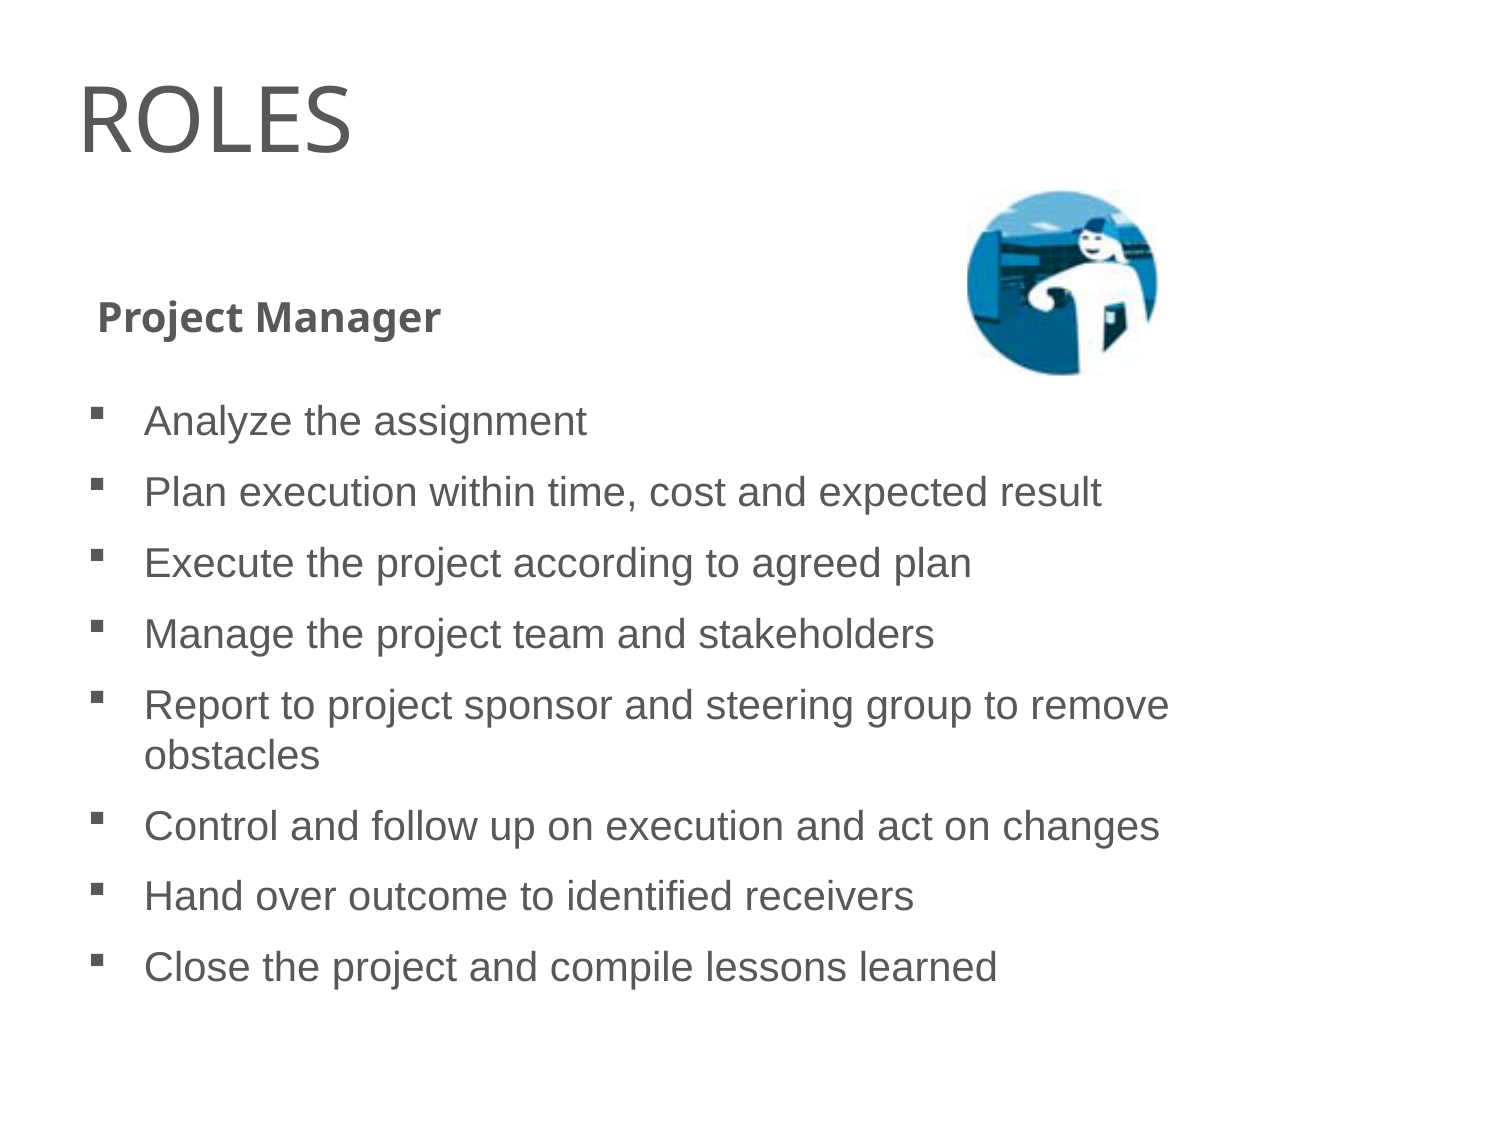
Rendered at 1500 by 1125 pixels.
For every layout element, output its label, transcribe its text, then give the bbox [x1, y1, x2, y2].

text_box Project Manager [81, 282, 457, 315]
title ROLES [64, 39, 1295, 218]
picture [966, 189, 1159, 376]
text_box Analyze the assignment Plan execution within time, cost and expected result Execute the project according to agreed plan Manage the project team and stakeholders Report to project sponsor and steering group to remove obstacles Control and follow up on execution and act on changes Hand over outcome to identified receivers Close the project and compile lessons learned [72, 315, 1215, 998]
